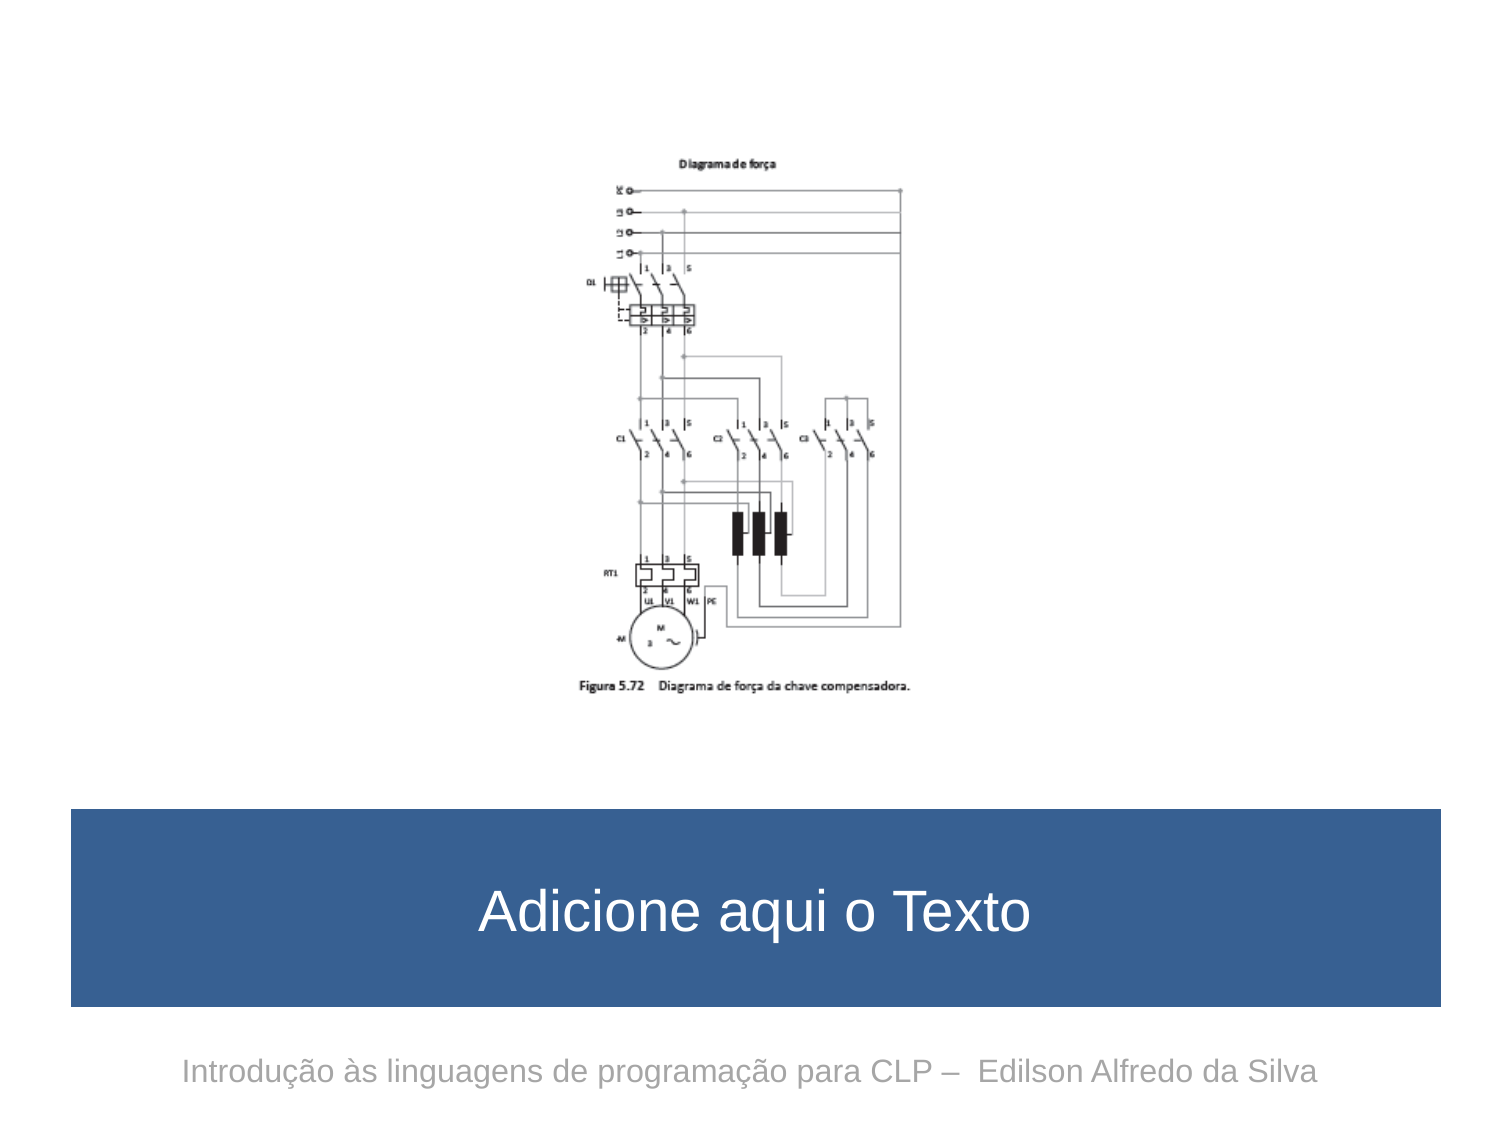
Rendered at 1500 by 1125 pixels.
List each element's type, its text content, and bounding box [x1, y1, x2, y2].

text_box Adicione aqui o Texto [70, 808, 1442, 1008]
footer Introdução às linguagens de programação para CLP – Edilson Alfredo da Silva [0, 1042, 1500, 1103]
picture [537, 136, 926, 729]
